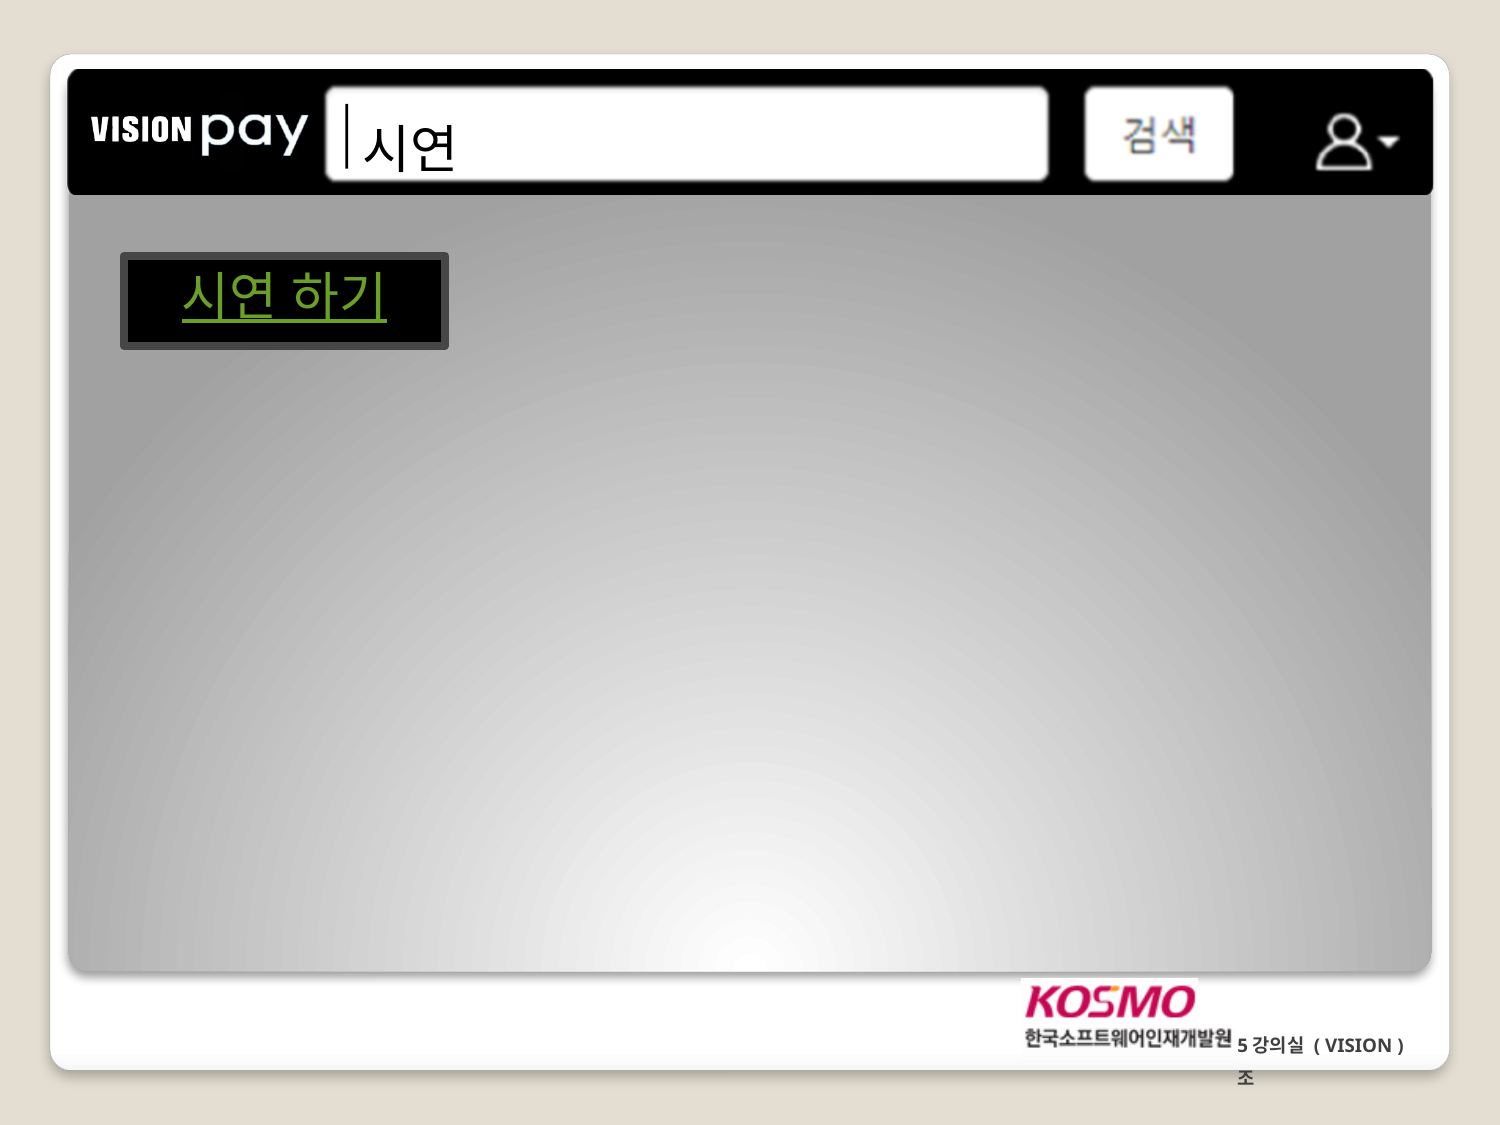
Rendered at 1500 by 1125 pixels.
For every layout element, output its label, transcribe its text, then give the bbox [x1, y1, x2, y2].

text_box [1021, 978, 1436, 1065]
text_box 시연 하기 [123, 255, 446, 346]
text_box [66, 69, 1434, 195]
